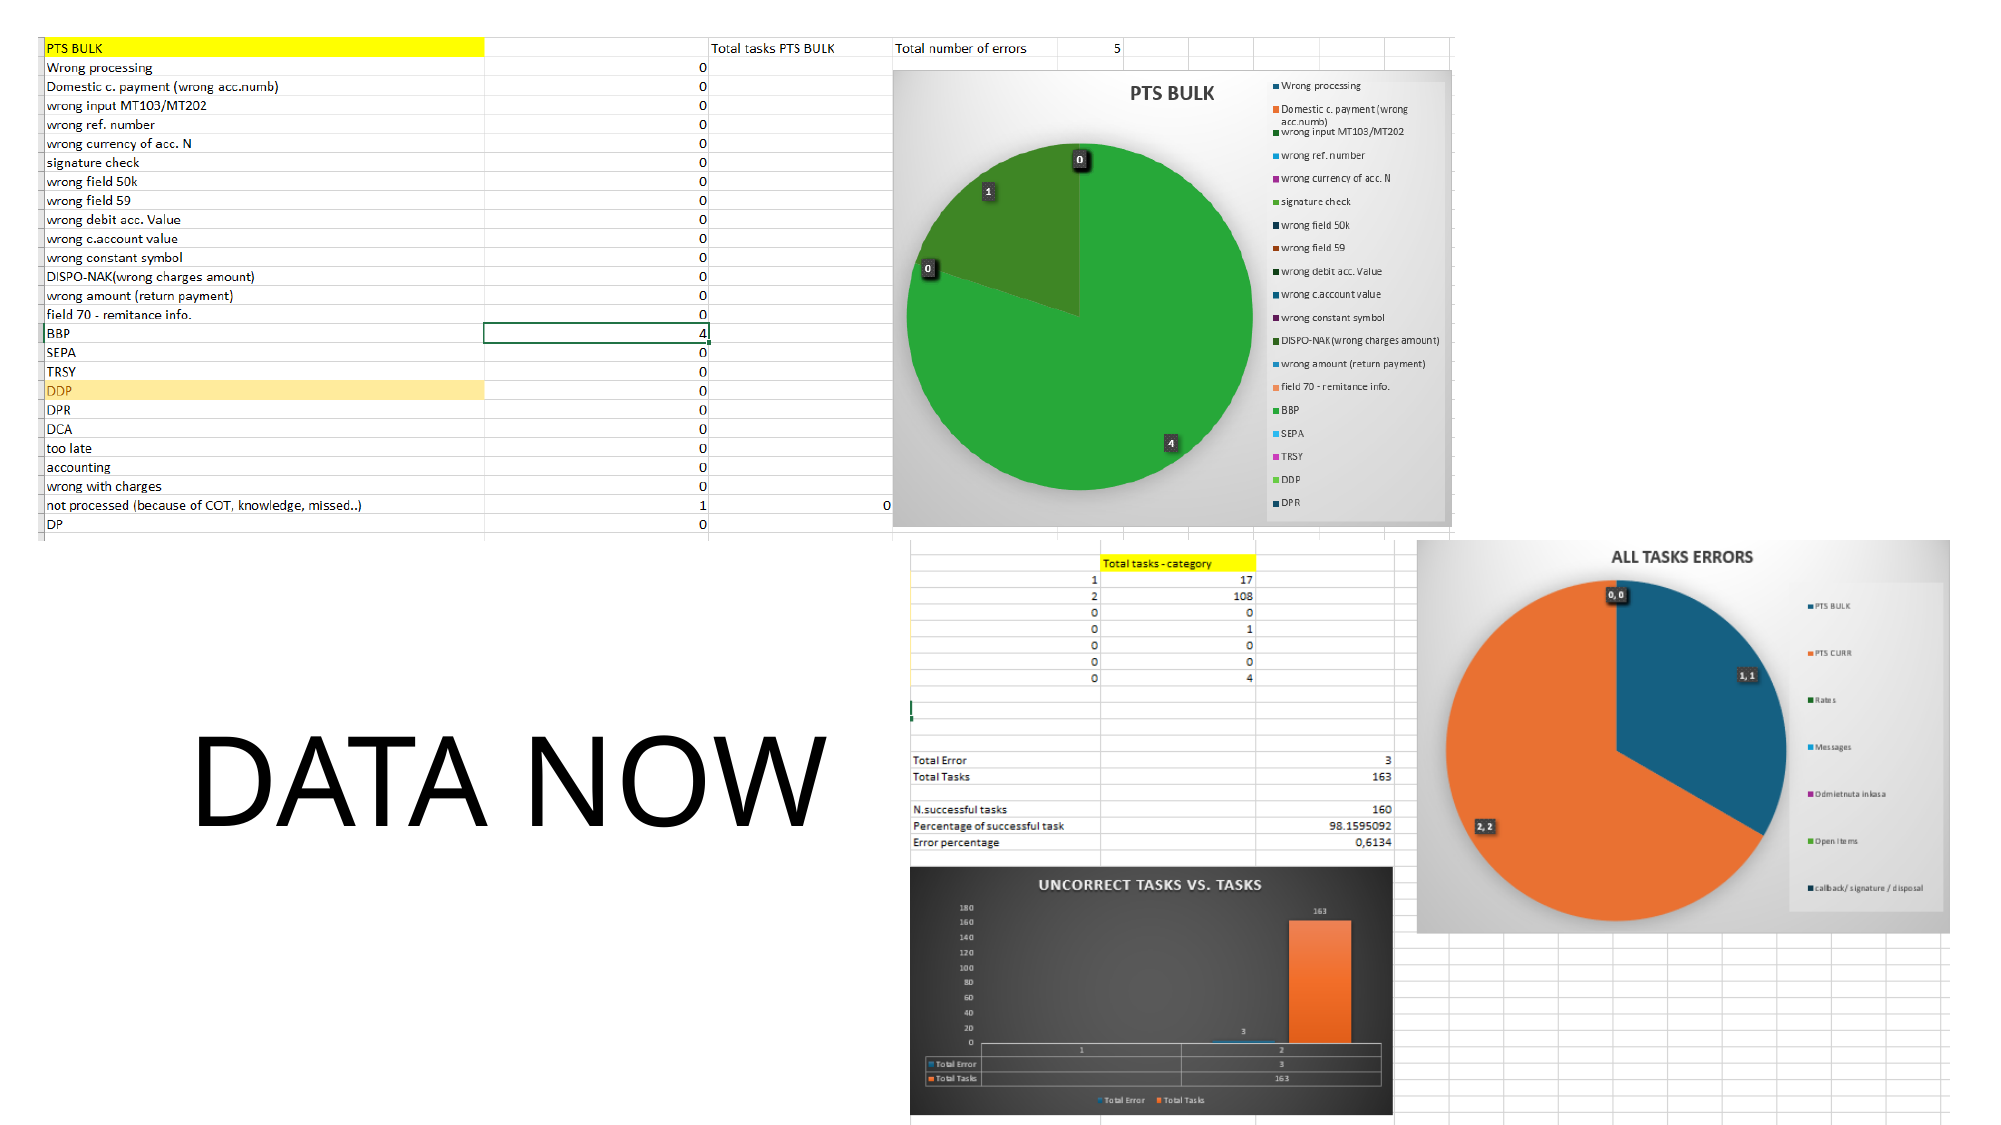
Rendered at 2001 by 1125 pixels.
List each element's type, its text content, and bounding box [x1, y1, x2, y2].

picture [909, 540, 1951, 1125]
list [37, 36, 1456, 542]
title DATA NOW [38, 677, 909, 895]
